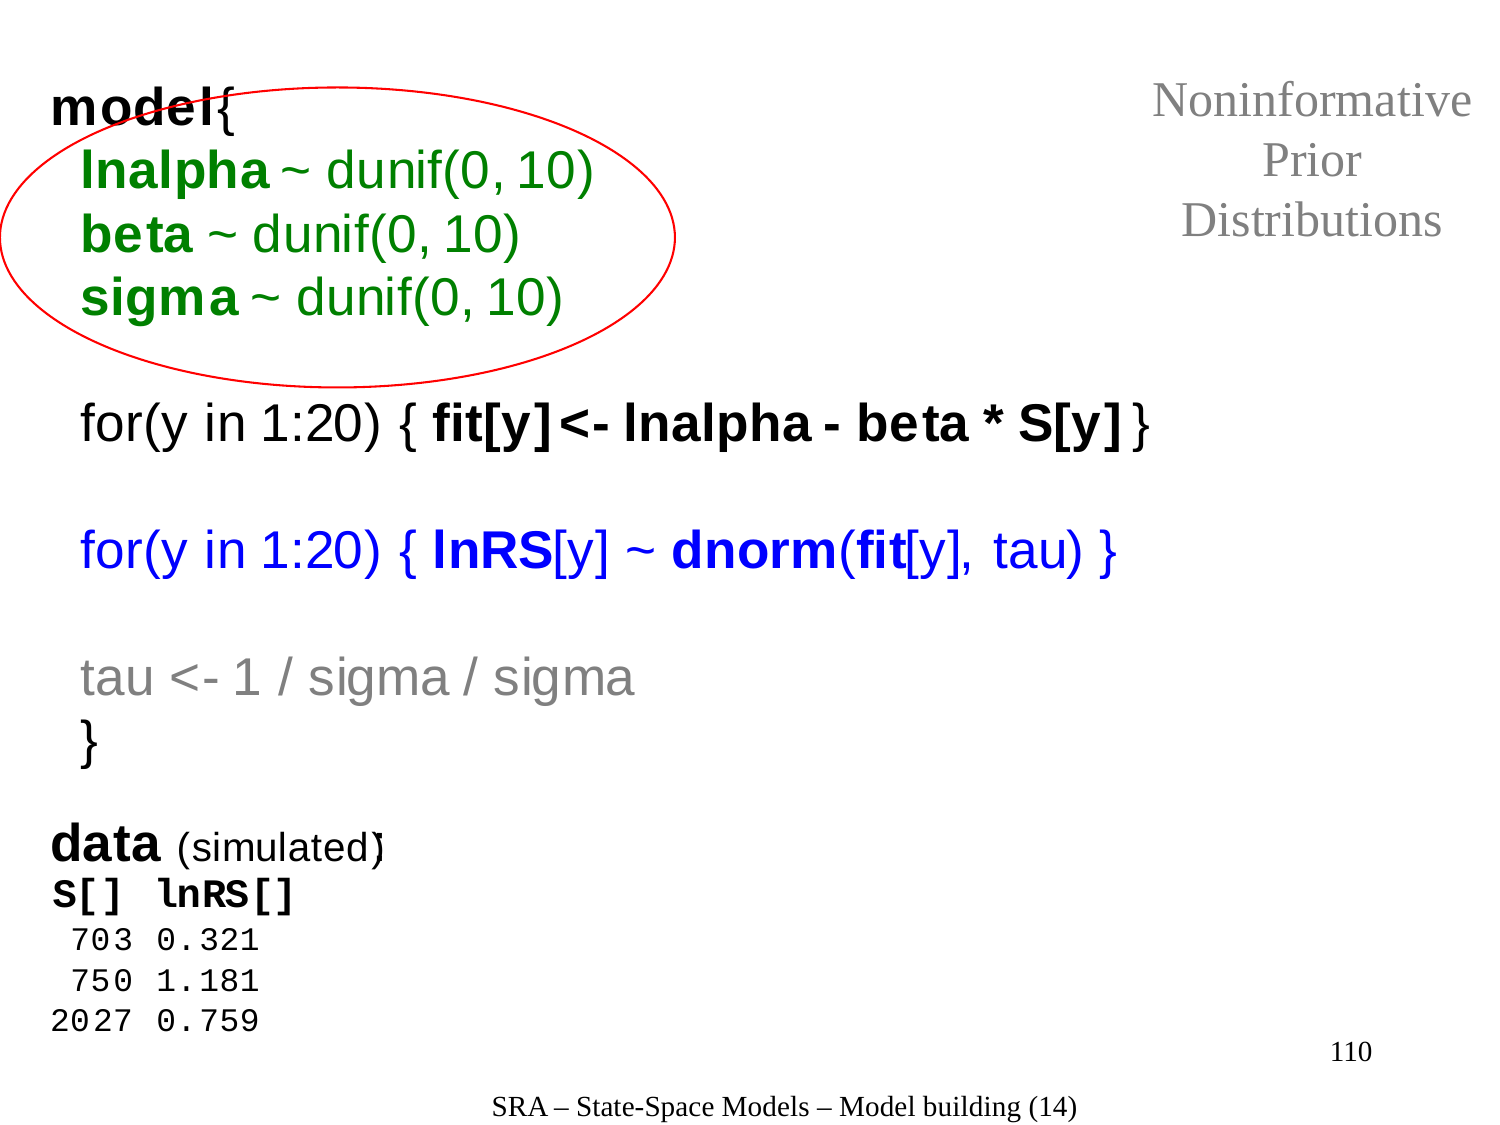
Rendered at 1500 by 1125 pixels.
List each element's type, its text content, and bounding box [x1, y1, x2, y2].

text_box SRA – State-Space Models – Model building (14) [372, 1079, 1198, 1121]
text_box 110 [1074, 1024, 1388, 1100]
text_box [0, 74, 1315, 1064]
title Noninformative Prior Distributions [1124, 0, 1500, 313]
